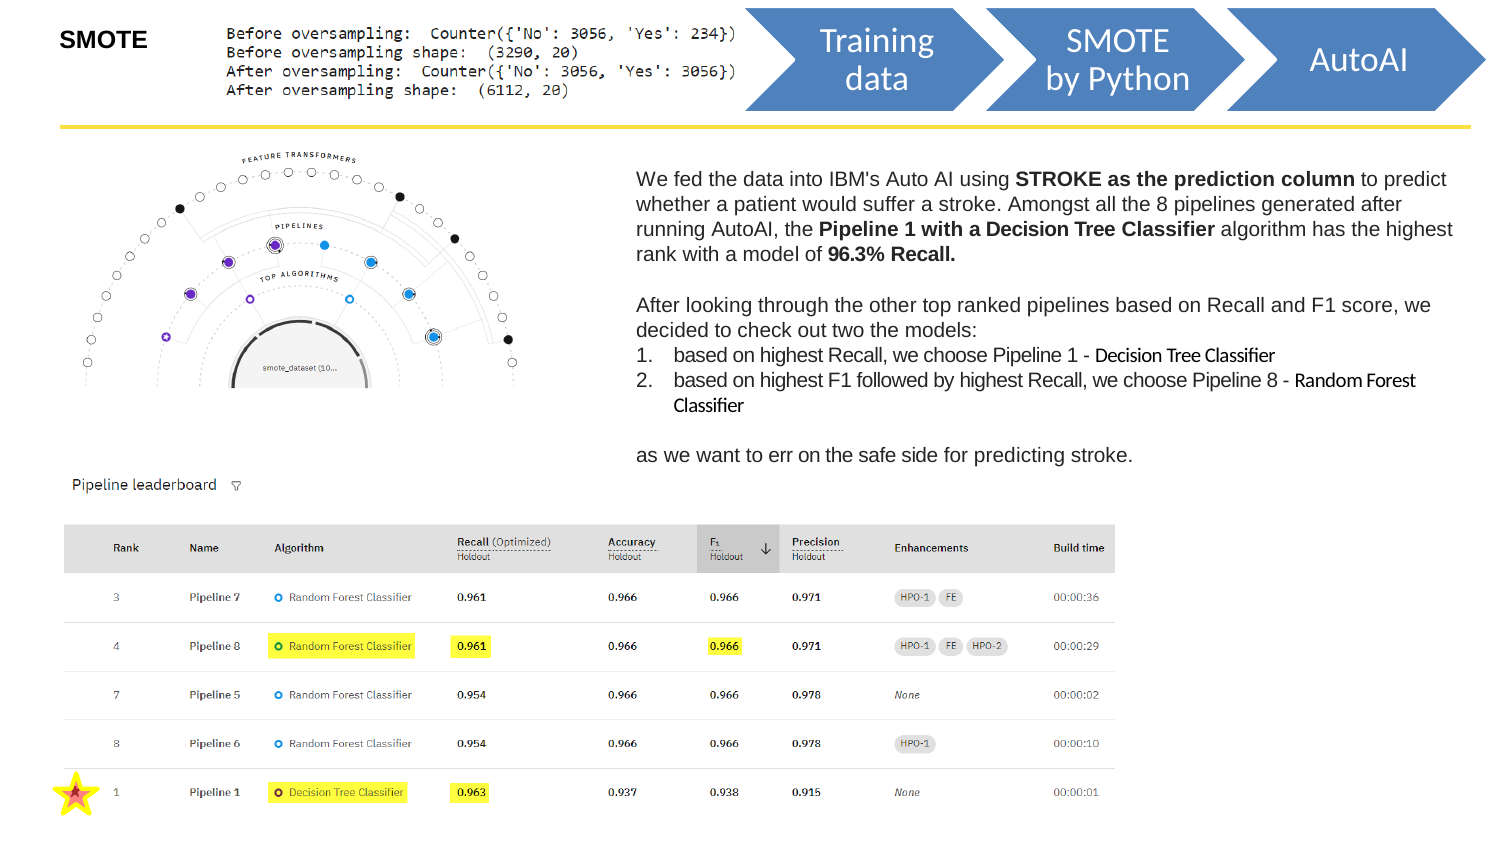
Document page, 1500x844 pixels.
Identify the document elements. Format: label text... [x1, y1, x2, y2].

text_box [739, 0, 1490, 269]
picture [76, 144, 527, 393]
picture [219, 15, 741, 104]
text_box We fed the data into IBM's Auto AI using STROKE as the prediction column to predict whether a patient would suffer a stroke. Amongst all the 8 pipelines generated after running AutoAI, the Pipeline 1 with a Decision Tree Classifier algorithm has the highest rank with a model of 96.3% Recall. After looking through the other top ranked pipelines based on Recall and F1 score, we decided to check out two the models: based on highest Recall, we choose Pipeline 1 - Decision Tree Classifier based on highest F1 followed by highest Recall, we choose Pipeline 8 - Random Forest Classifier as we want to err on the safe side for predicting stroke. [634, 166, 1471, 467]
text_box SMOTE [44, 16, 217, 62]
picture [64, 470, 1115, 814]
text_box [52, 786, 59, 795]
